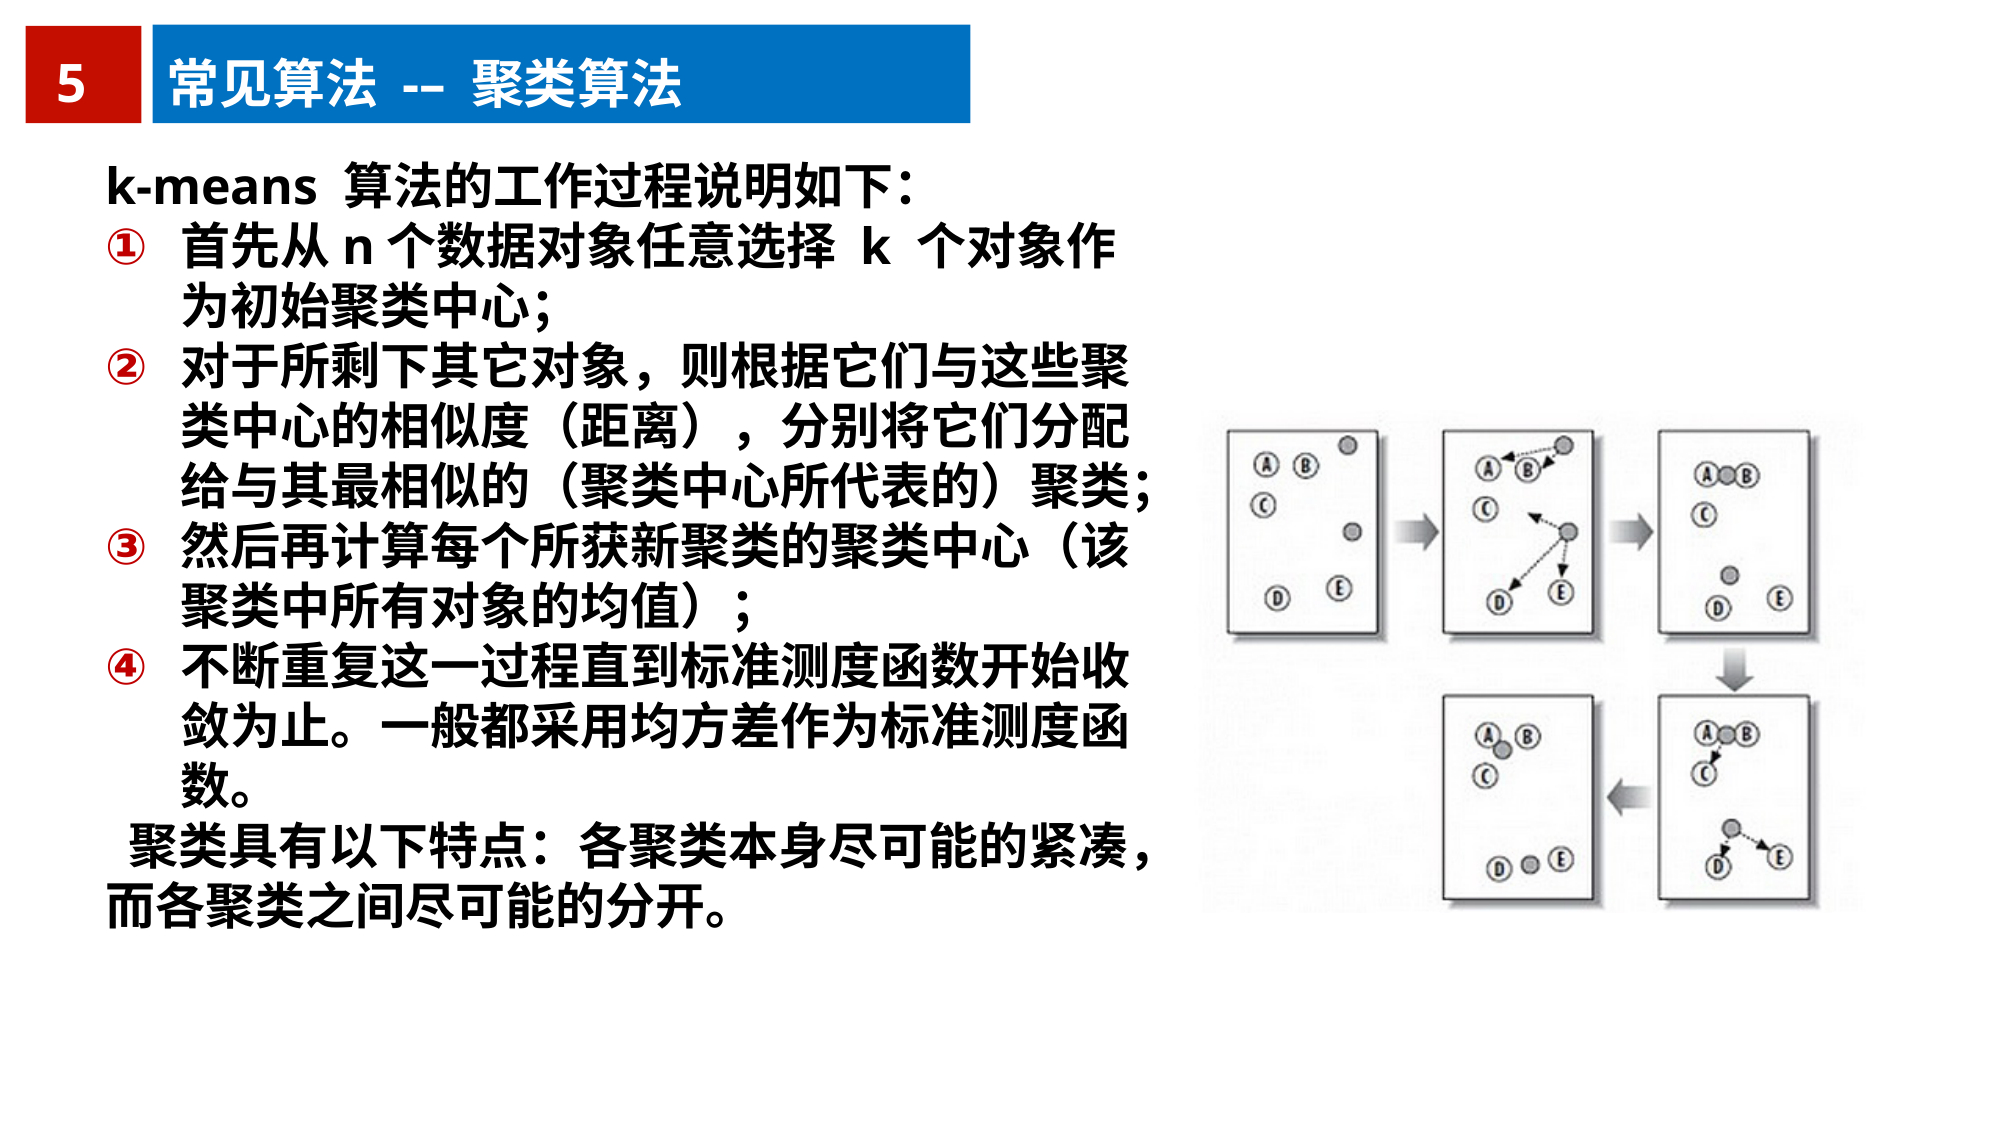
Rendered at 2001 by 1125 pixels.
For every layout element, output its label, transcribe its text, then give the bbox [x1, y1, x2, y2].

list 5 [41, 49, 138, 122]
text_box k-means 算法的工作过程说明如下： 首先从n个数据对象任意选择 k 个对象作为初始聚类中心； 对于所剩下其它对象，则根据它们与这些聚类中心的相似度（距离），分别将它们分配给与其最相似的（聚类中心所代表的）聚类； 然后再计算每个所获新聚类的聚类中心（该聚类中所有对象的均值）； 不断重复这一过程直到标准测度函数开始收敛为止。一般都采用均方差作为标准测度函数。 聚类具有以下特点：各聚类本身尽可能的紧凑，而各聚类之间尽可能的分开。 [90, 147, 1169, 943]
picture [1194, 406, 1894, 913]
list 常见算法 -– 聚类算法 [151, 50, 1013, 124]
